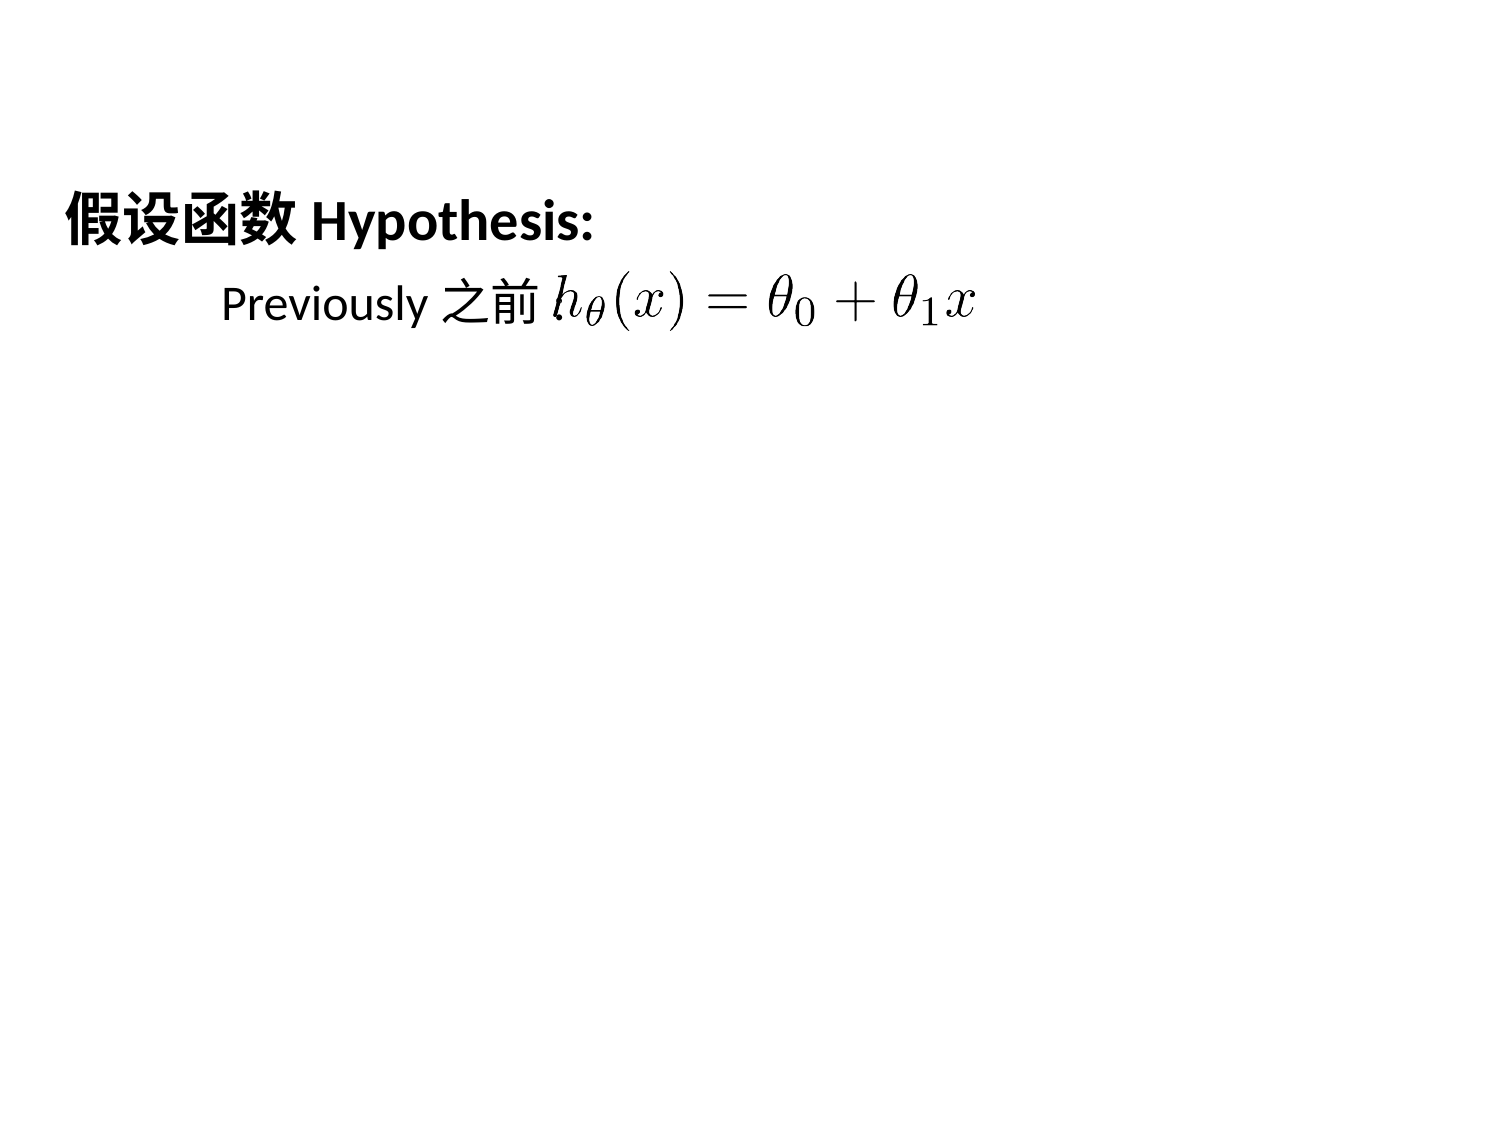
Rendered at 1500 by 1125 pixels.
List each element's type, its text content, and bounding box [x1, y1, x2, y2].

text_box 假设函数Hypothesis: [49, 174, 1325, 260]
text_box Previously之前: [56, 263, 1332, 338]
picture [553, 271, 976, 331]
